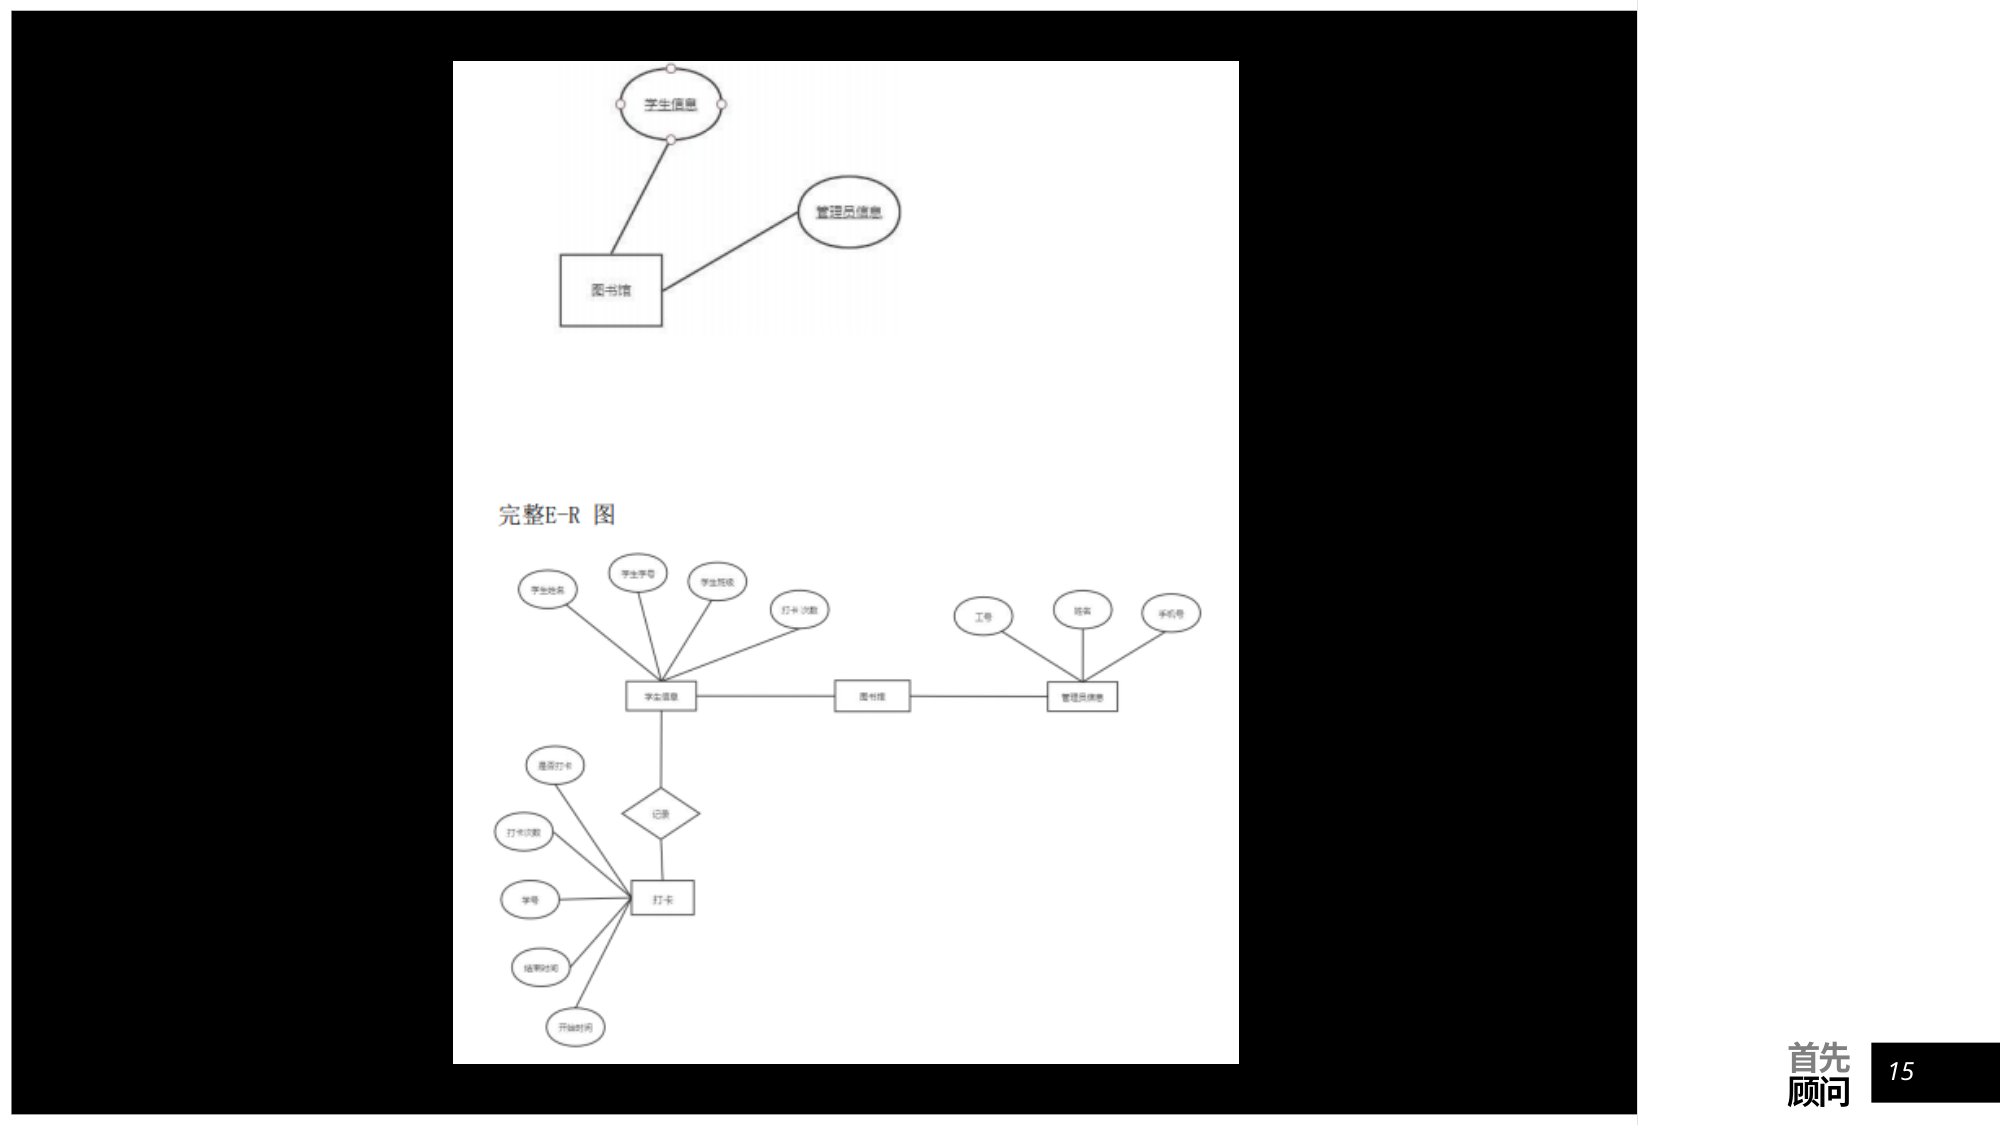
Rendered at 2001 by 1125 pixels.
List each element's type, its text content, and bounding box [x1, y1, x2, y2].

picture [453, 61, 1240, 1064]
slide_number 15 [1877, 1050, 1924, 1096]
